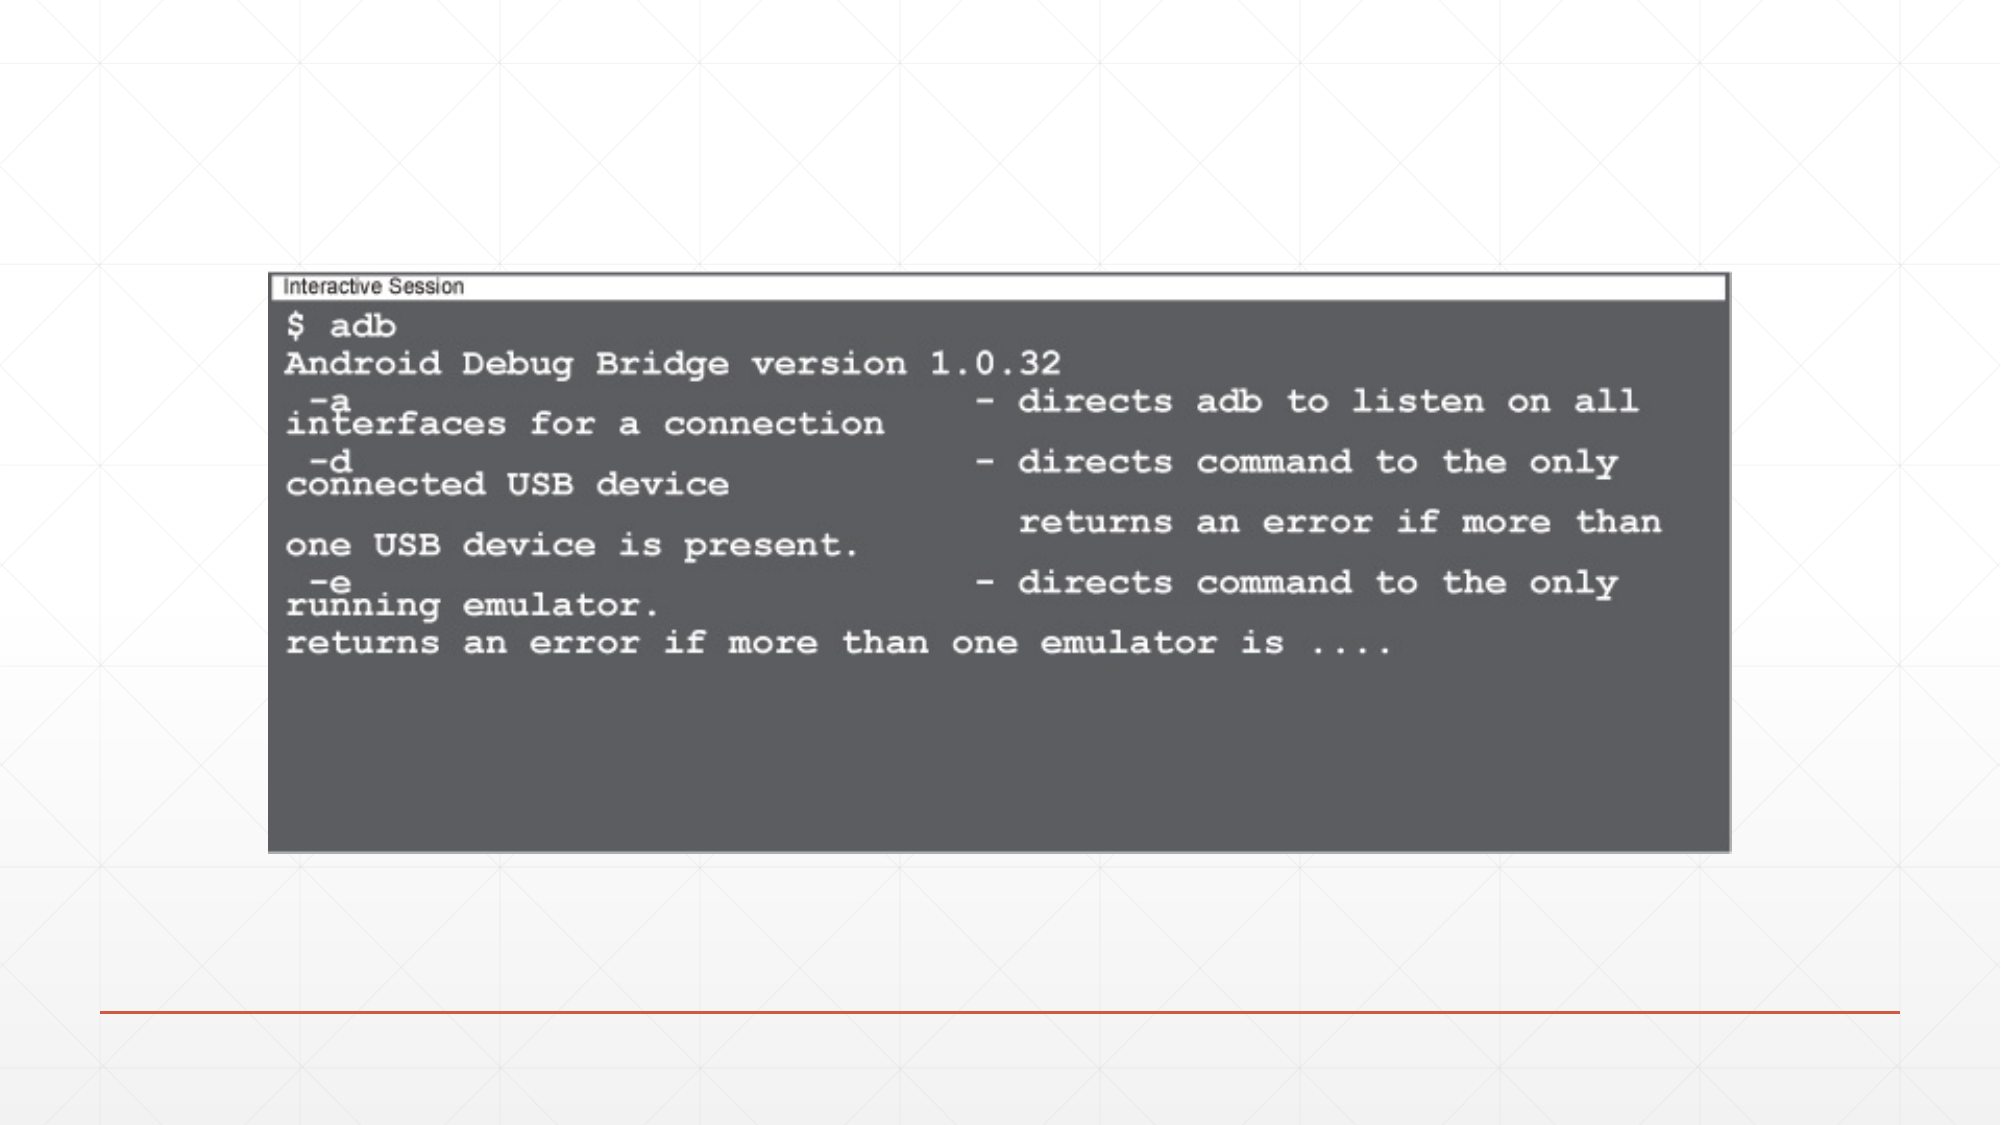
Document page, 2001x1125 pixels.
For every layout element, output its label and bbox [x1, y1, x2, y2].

picture [268, 271, 1732, 854]
